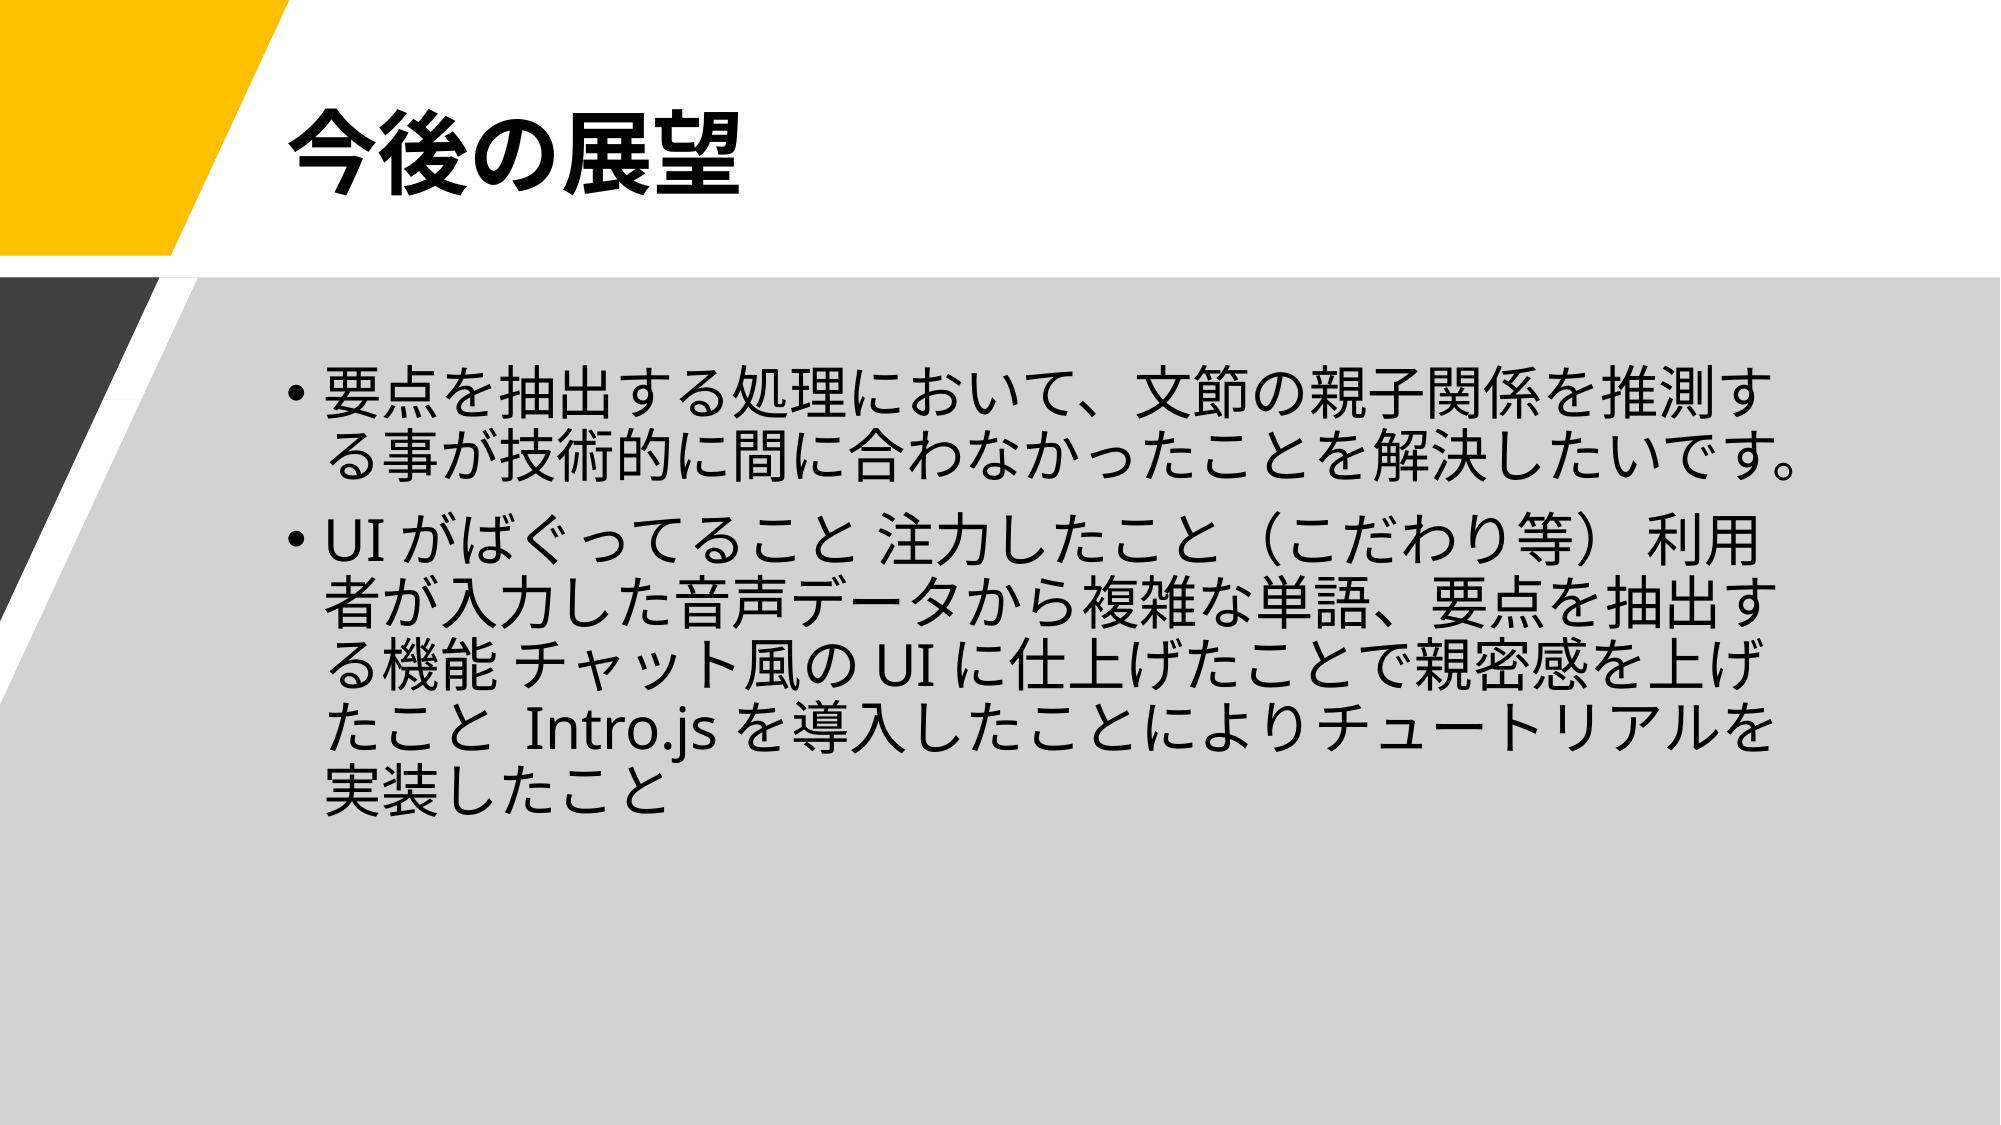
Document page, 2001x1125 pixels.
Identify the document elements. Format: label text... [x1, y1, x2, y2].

title 今後の展望 [271, 60, 1808, 255]
text_box [0, 0, 291, 257]
text_box [0, 276, 162, 622]
text_box [0, 276, 2000, 1125]
list 要点を抽出する処理において、文節の親子関係を推測する事が技術的に間に合わなかったことを解決したいです。 UIがばぐってること 注力したこと（こだわり等） 利用者が入力した音声データから複雑な単語、要点を抽出する機能 チャット風のUIに仕上げたことで親密感を上げたこと Intro.jsを導入したことによりチュートリアルを実装したこと [271, 356, 1808, 1020]
